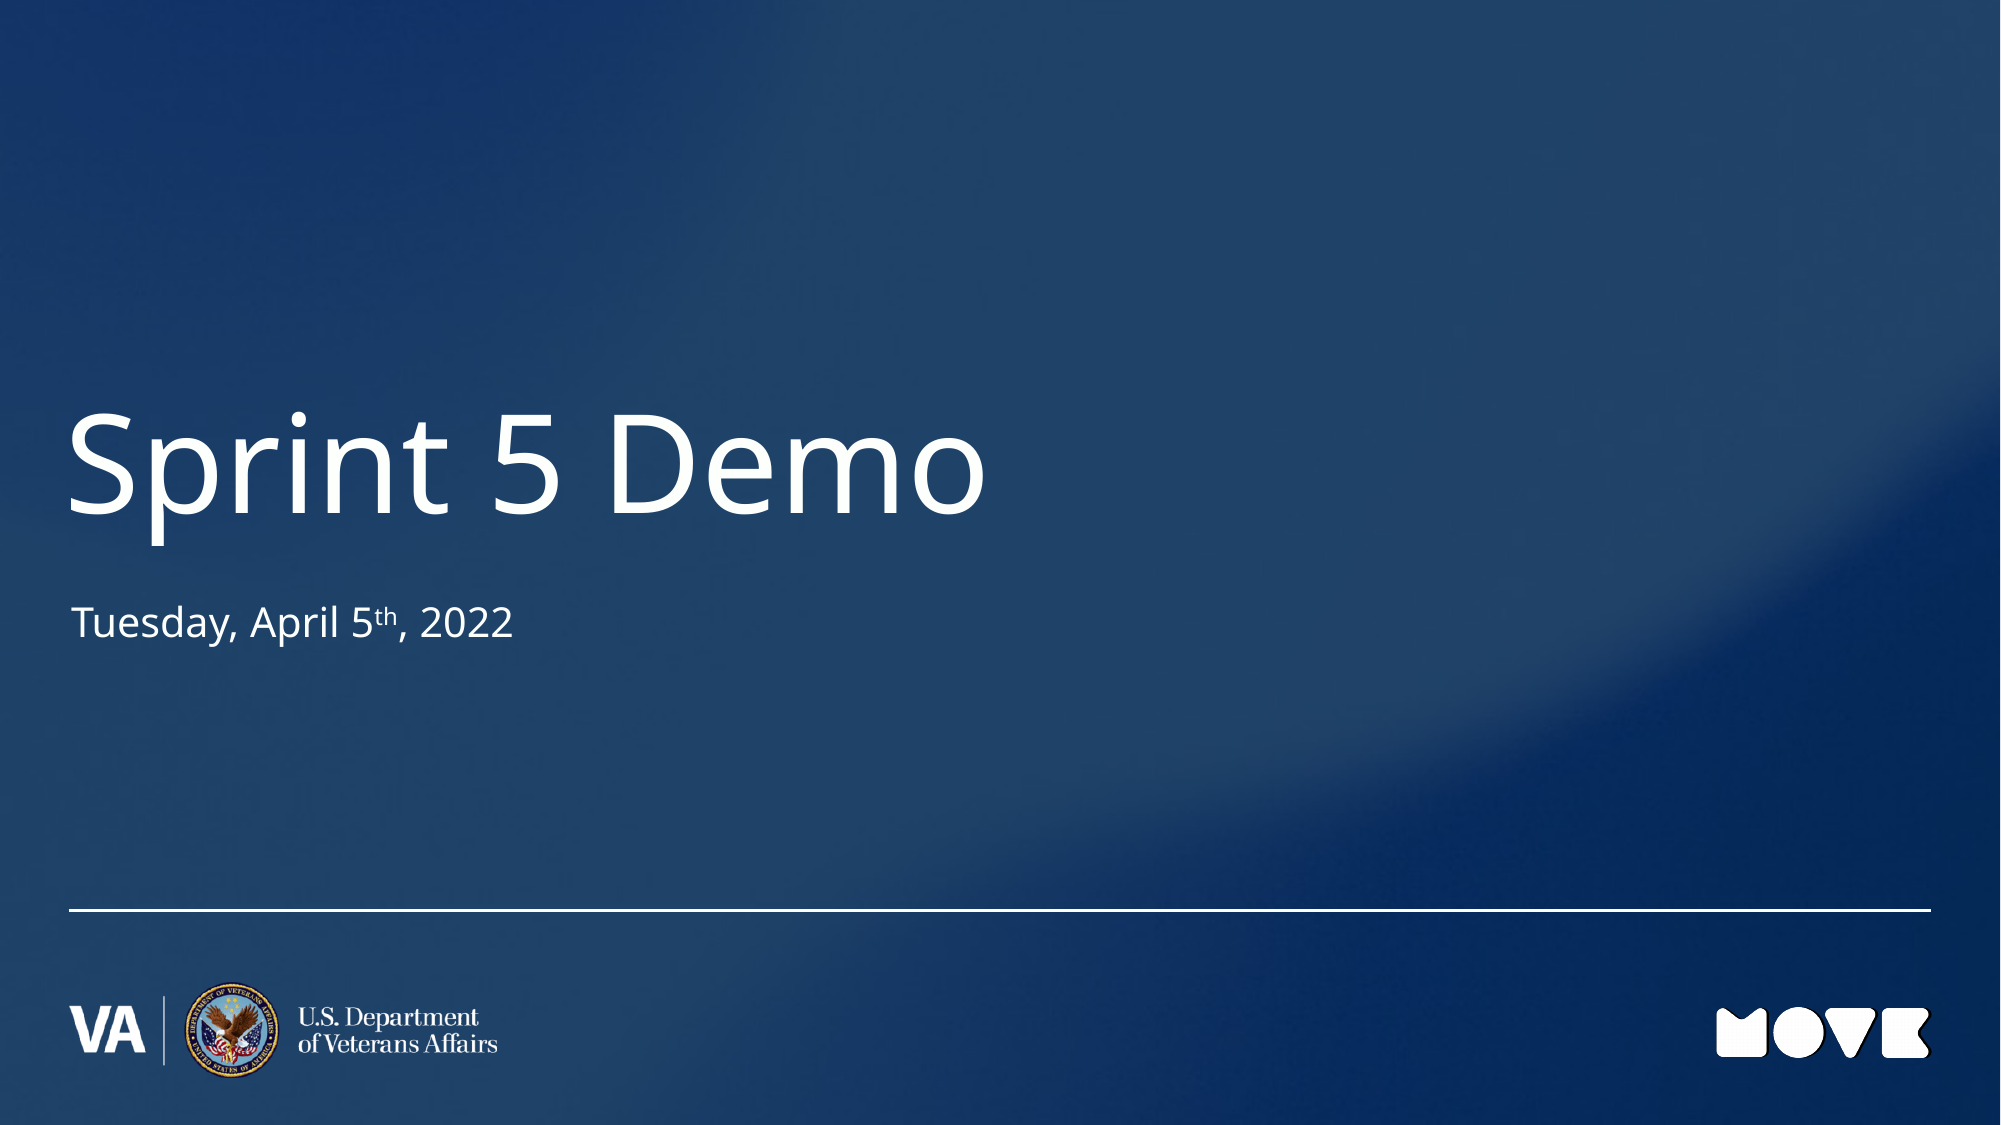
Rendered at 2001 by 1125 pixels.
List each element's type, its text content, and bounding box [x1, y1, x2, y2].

subtitle Tuesday, April 5th, 2022 [56, 594, 853, 655]
title Sprint 5 Demo [49, 386, 1241, 655]
picture [0, 0, 2001, 1125]
